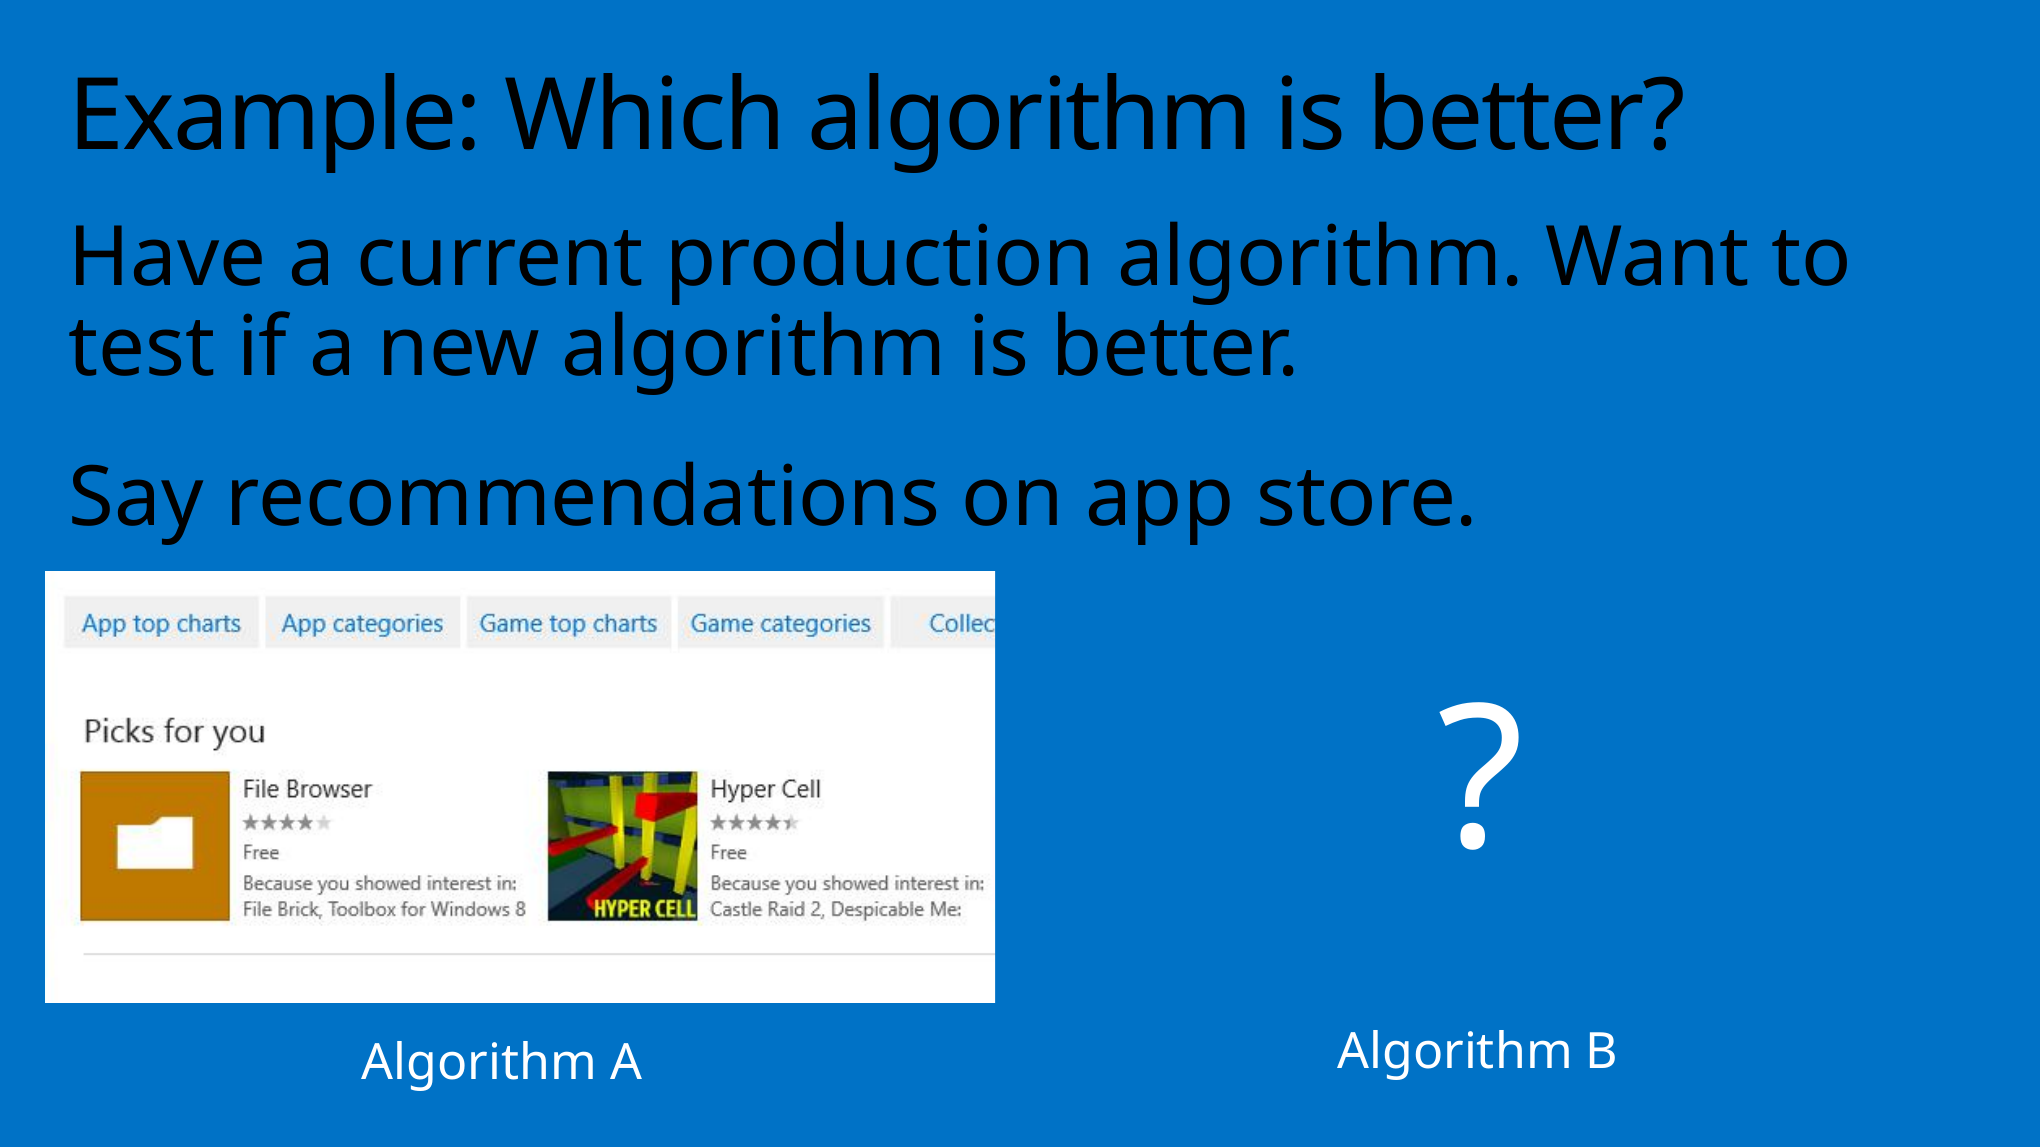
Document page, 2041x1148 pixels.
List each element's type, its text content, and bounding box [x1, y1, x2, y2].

text_box ? [1407, 650, 1608, 915]
title Example: Which algorithm is better? [45, 48, 1996, 198]
text_box Algorithm A [331, 1012, 1020, 1115]
picture [44, 570, 996, 1003]
list Have a current production algorithm. Want to test if a new algorithm is better. Say recommendations on app store. [45, 198, 1996, 567]
text_box Algorithm B [1307, 1001, 1995, 1104]
